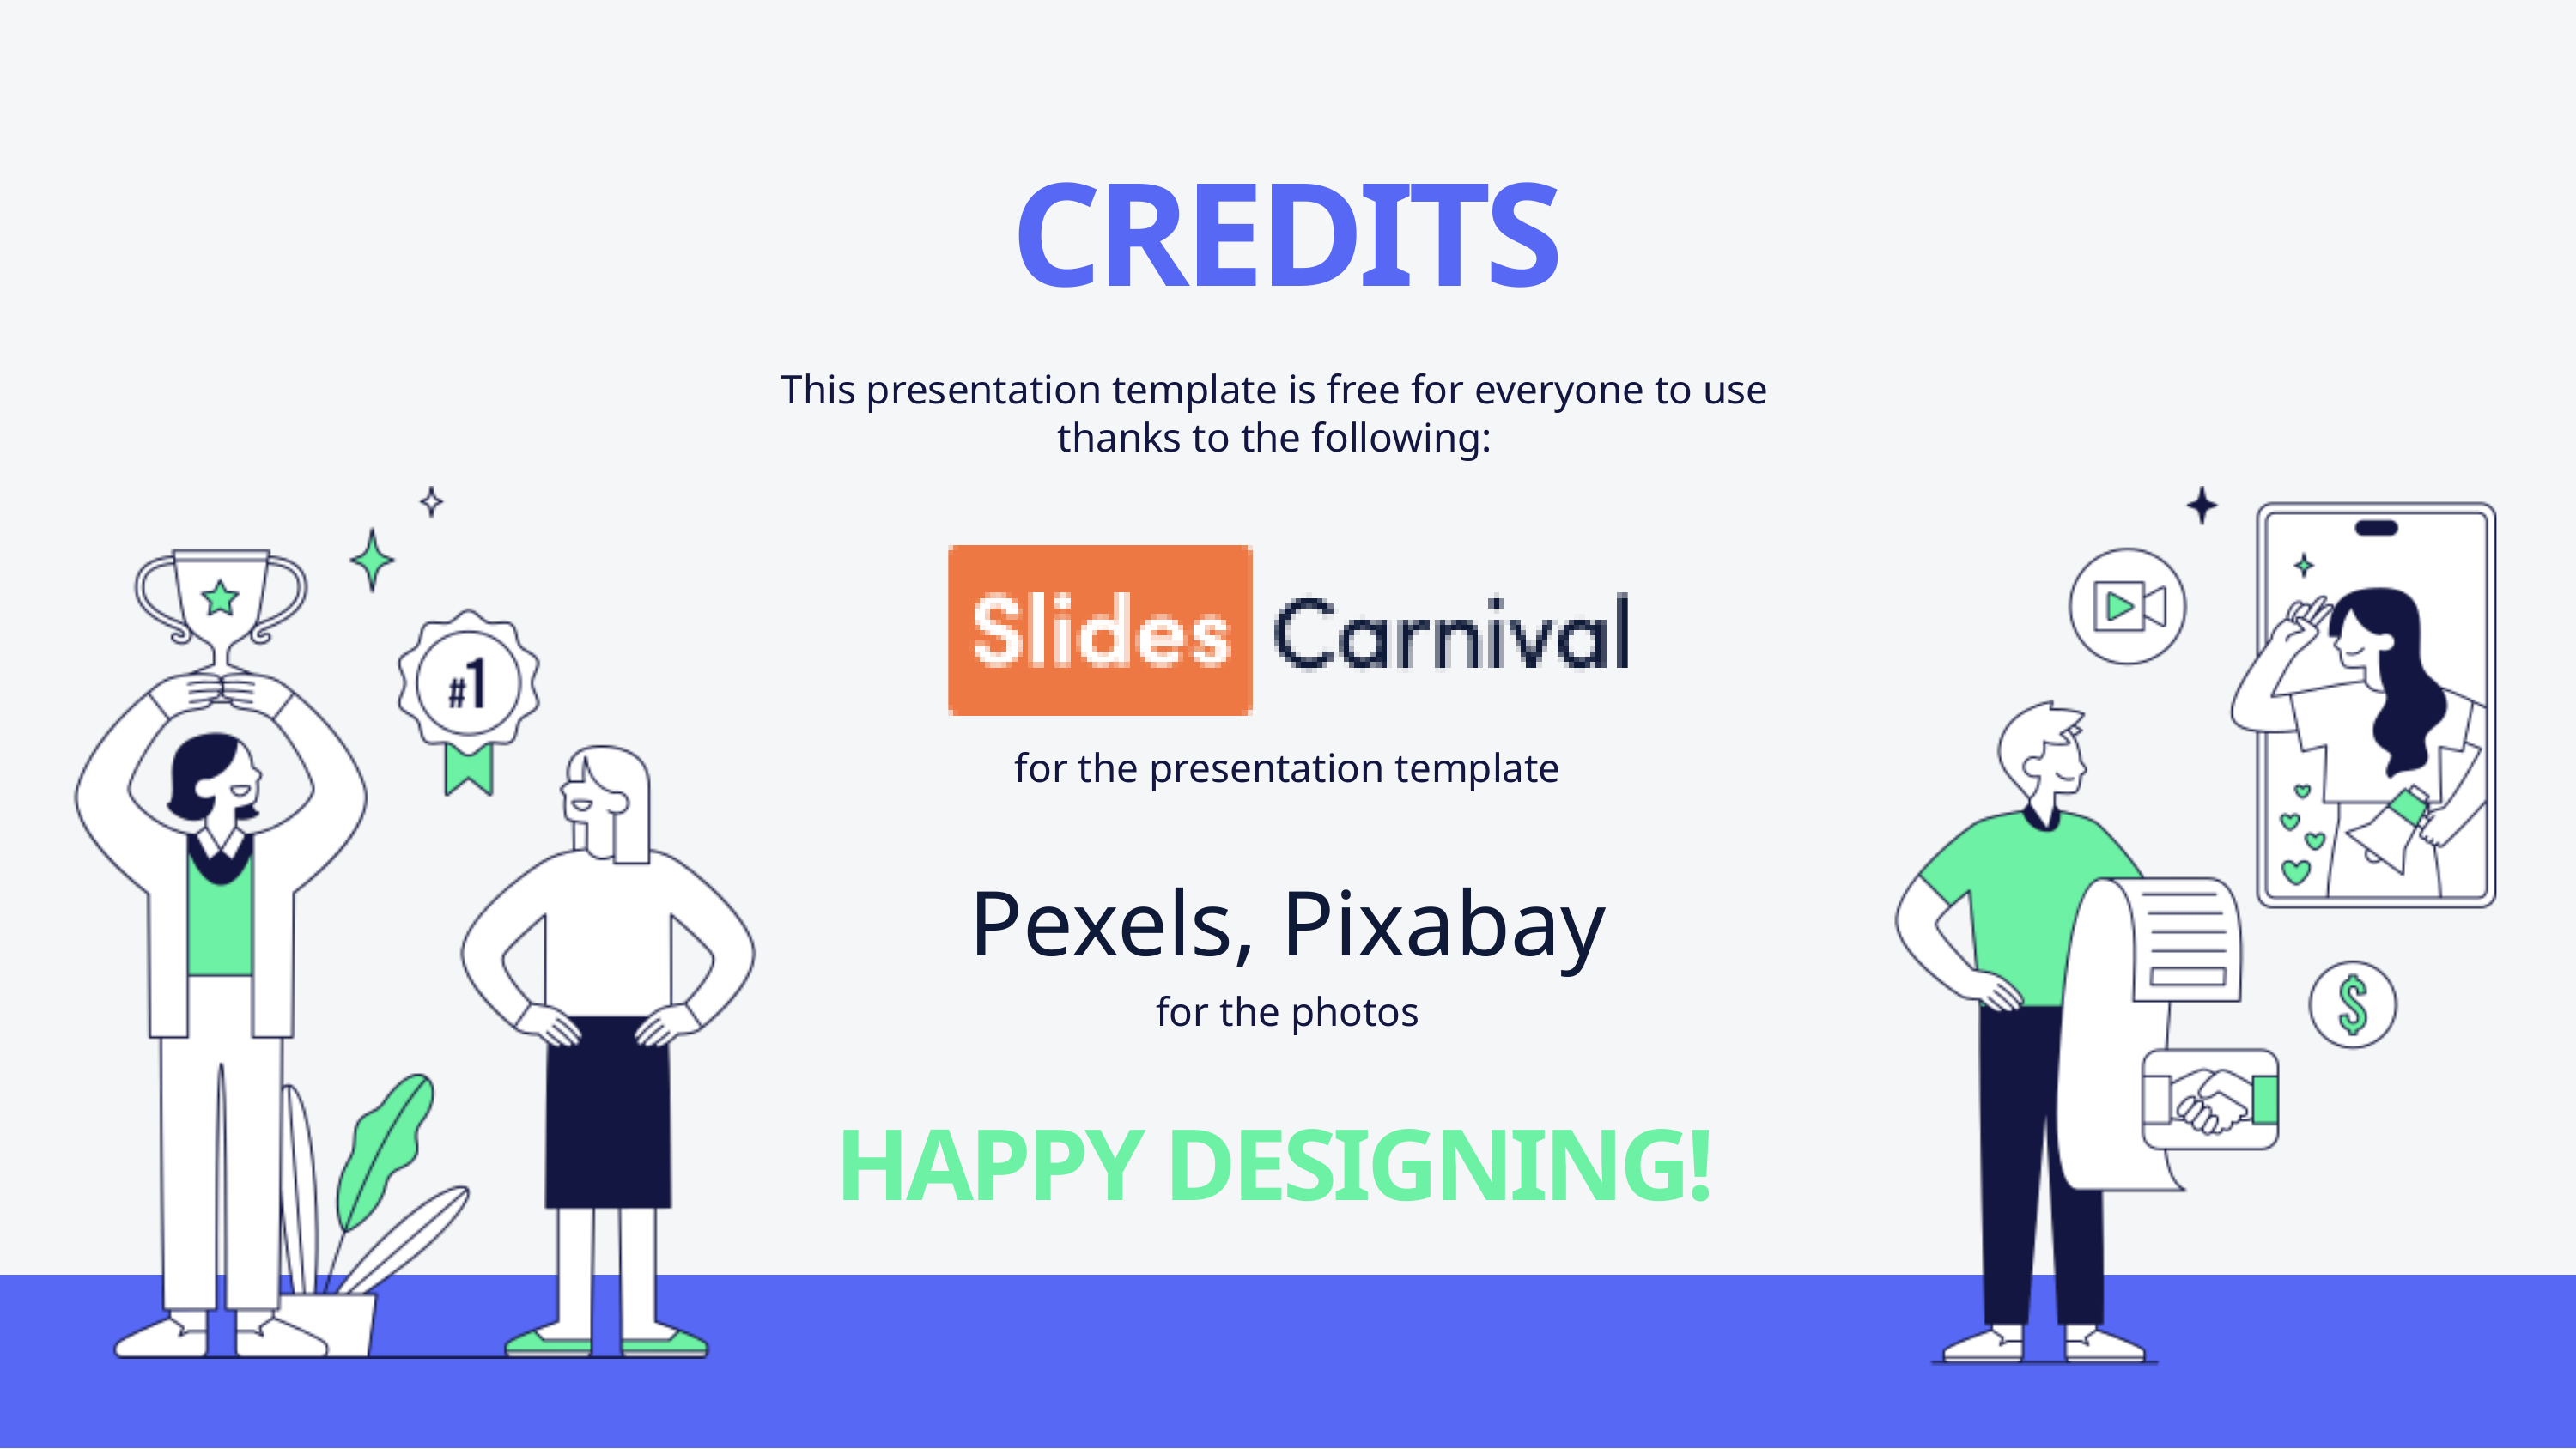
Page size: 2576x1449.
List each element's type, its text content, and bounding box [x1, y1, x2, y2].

text_box [64, 486, 759, 1273]
text_box [948, 545, 1628, 716]
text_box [0, 1274, 2576, 1449]
text_box HAPPY DESIGNING! [758, 1102, 1793, 1221]
text_box for the photos [592, 986, 1893, 1035]
text_box CREDITS [770, 142, 1806, 315]
text_box This presentation template is free for everyone to use thanks to the following: [770, 363, 1780, 460]
text_box Pexels, Pixabay [860, 884, 1716, 974]
text_box [1893, 486, 2497, 1273]
text_box for the presentation template [592, 742, 1893, 791]
